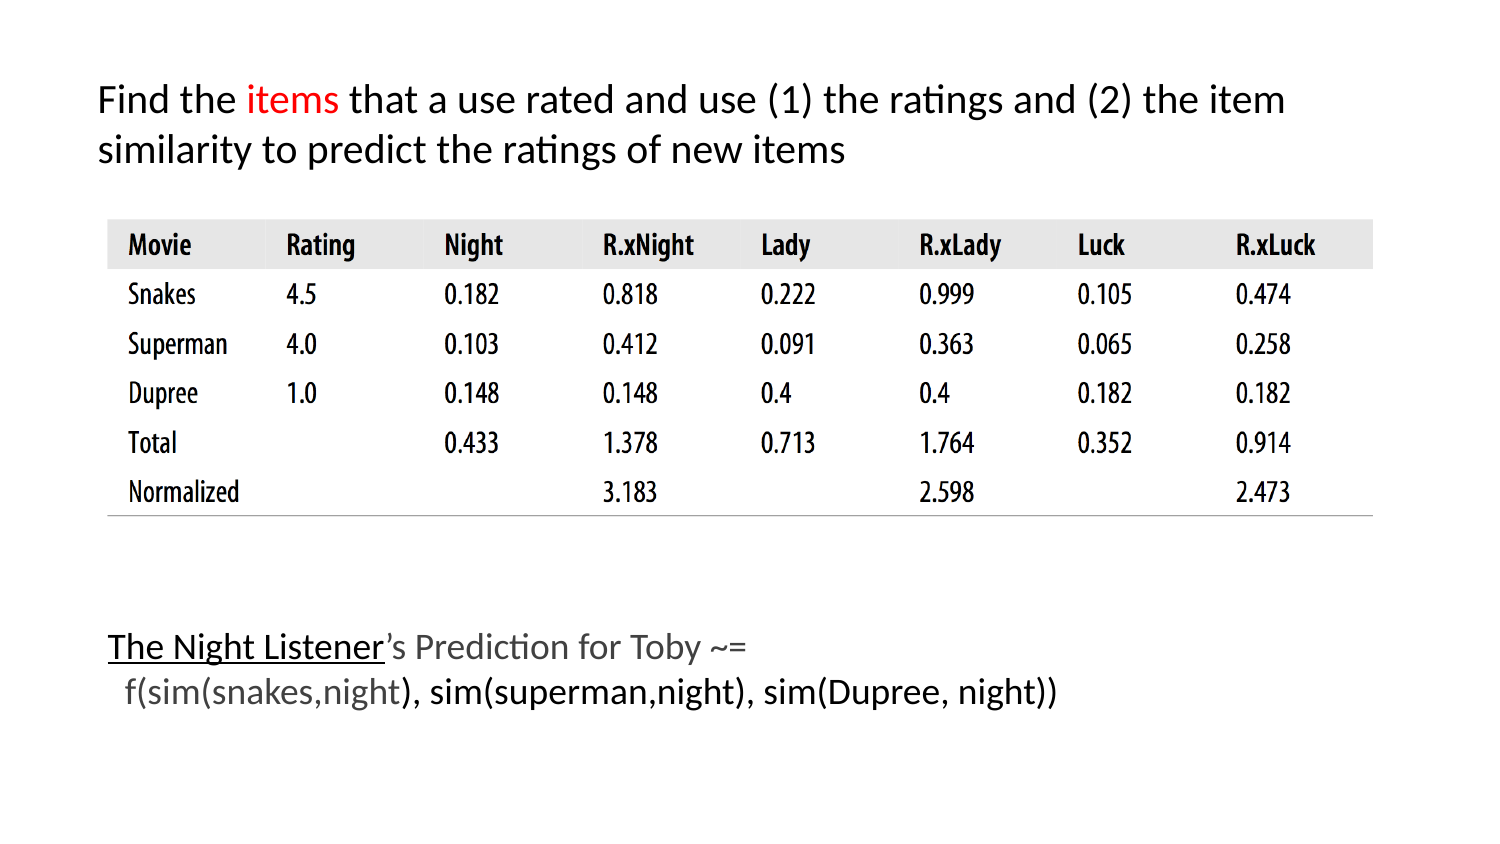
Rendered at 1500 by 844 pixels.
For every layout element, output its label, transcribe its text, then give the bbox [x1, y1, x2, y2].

picture [93, 208, 1399, 545]
text_box Find the items that a use rated and use (1) the ratings and (2) the item similarity to predict the ratings of new items [93, 67, 1313, 177]
text_box The Night Listener’s Prediction for Toby ~= f(sim(snakes,night), sim(superman,night), sim(Dupree, night)) [99, 613, 1068, 721]
